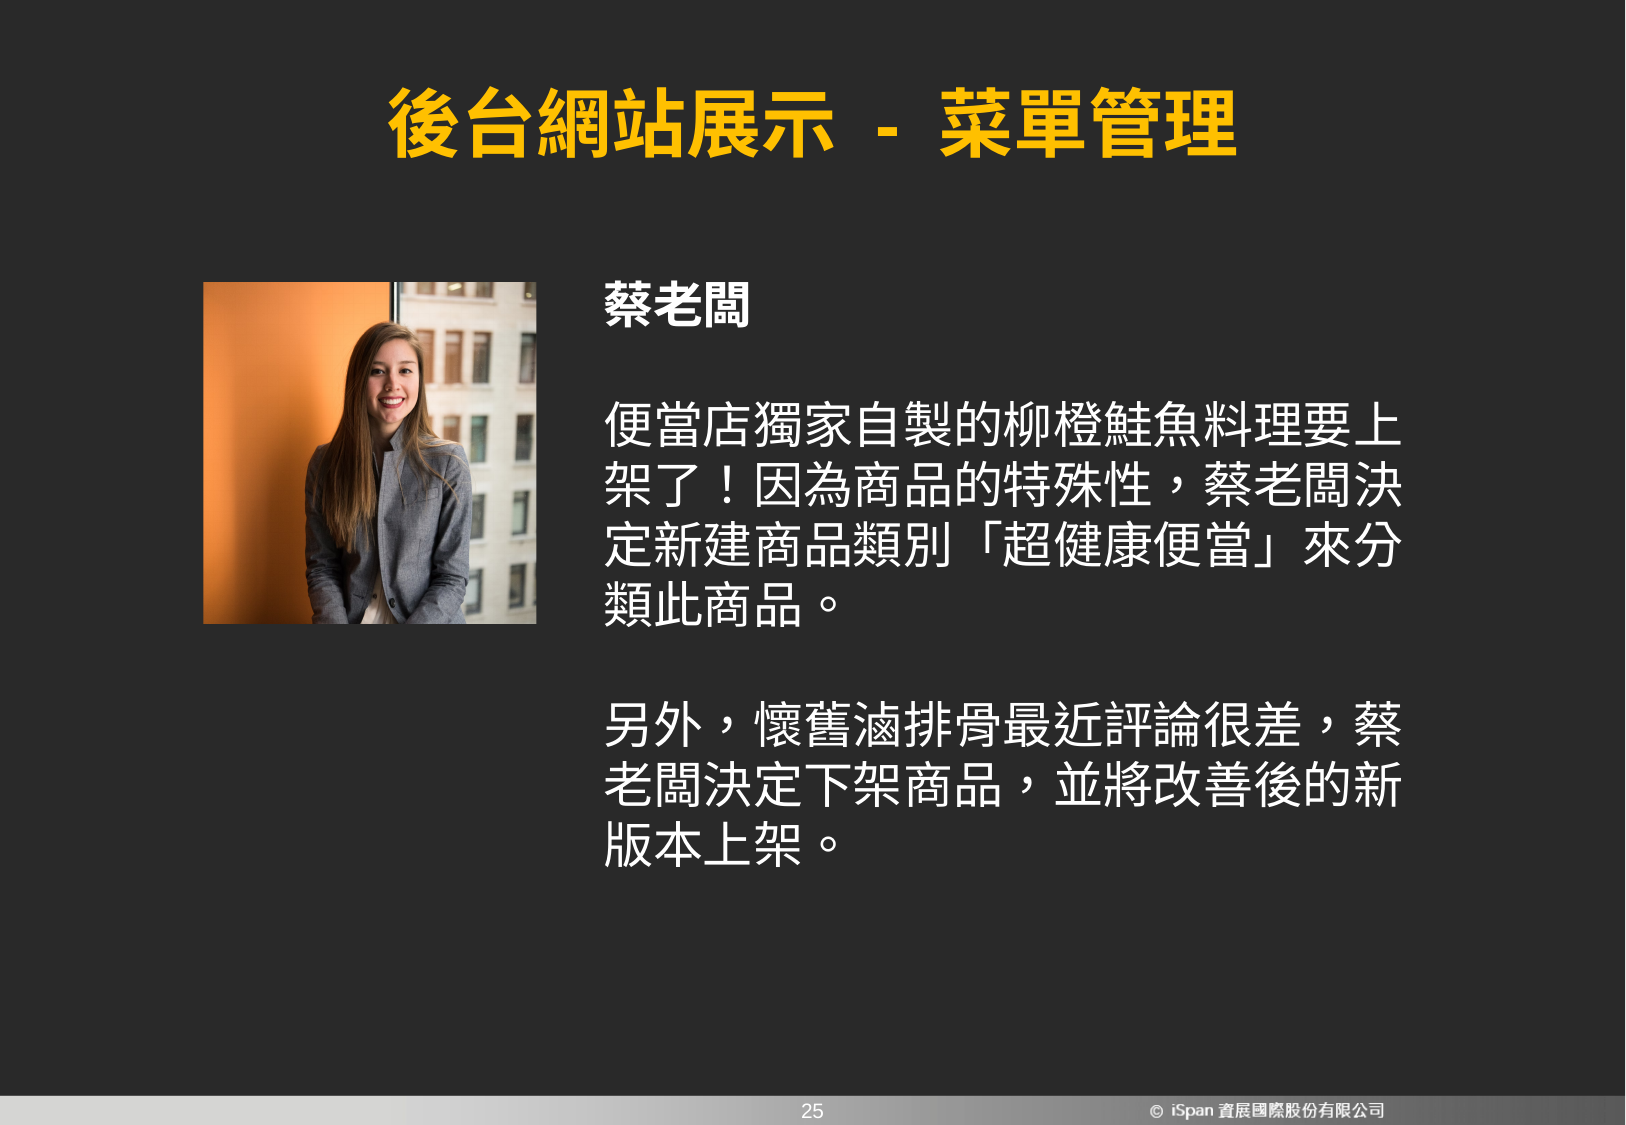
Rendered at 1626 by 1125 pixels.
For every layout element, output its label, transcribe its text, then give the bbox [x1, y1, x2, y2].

text_box 蔡老闆 便當店獨家自製的柳橙鮭魚料理要上架了！因為商品的特殊性，蔡老闆決定新建商品類別「超健康便當」來分類此商品。 另外，懷舊滷排骨最近評論很差，蔡老闆決定下架商品，並將改善後的新版本上架。 [588, 258, 1460, 925]
picture [0, 0, 1626, 1125]
title 後台網站展示 - 菜單管理 [103, 62, 1522, 181]
